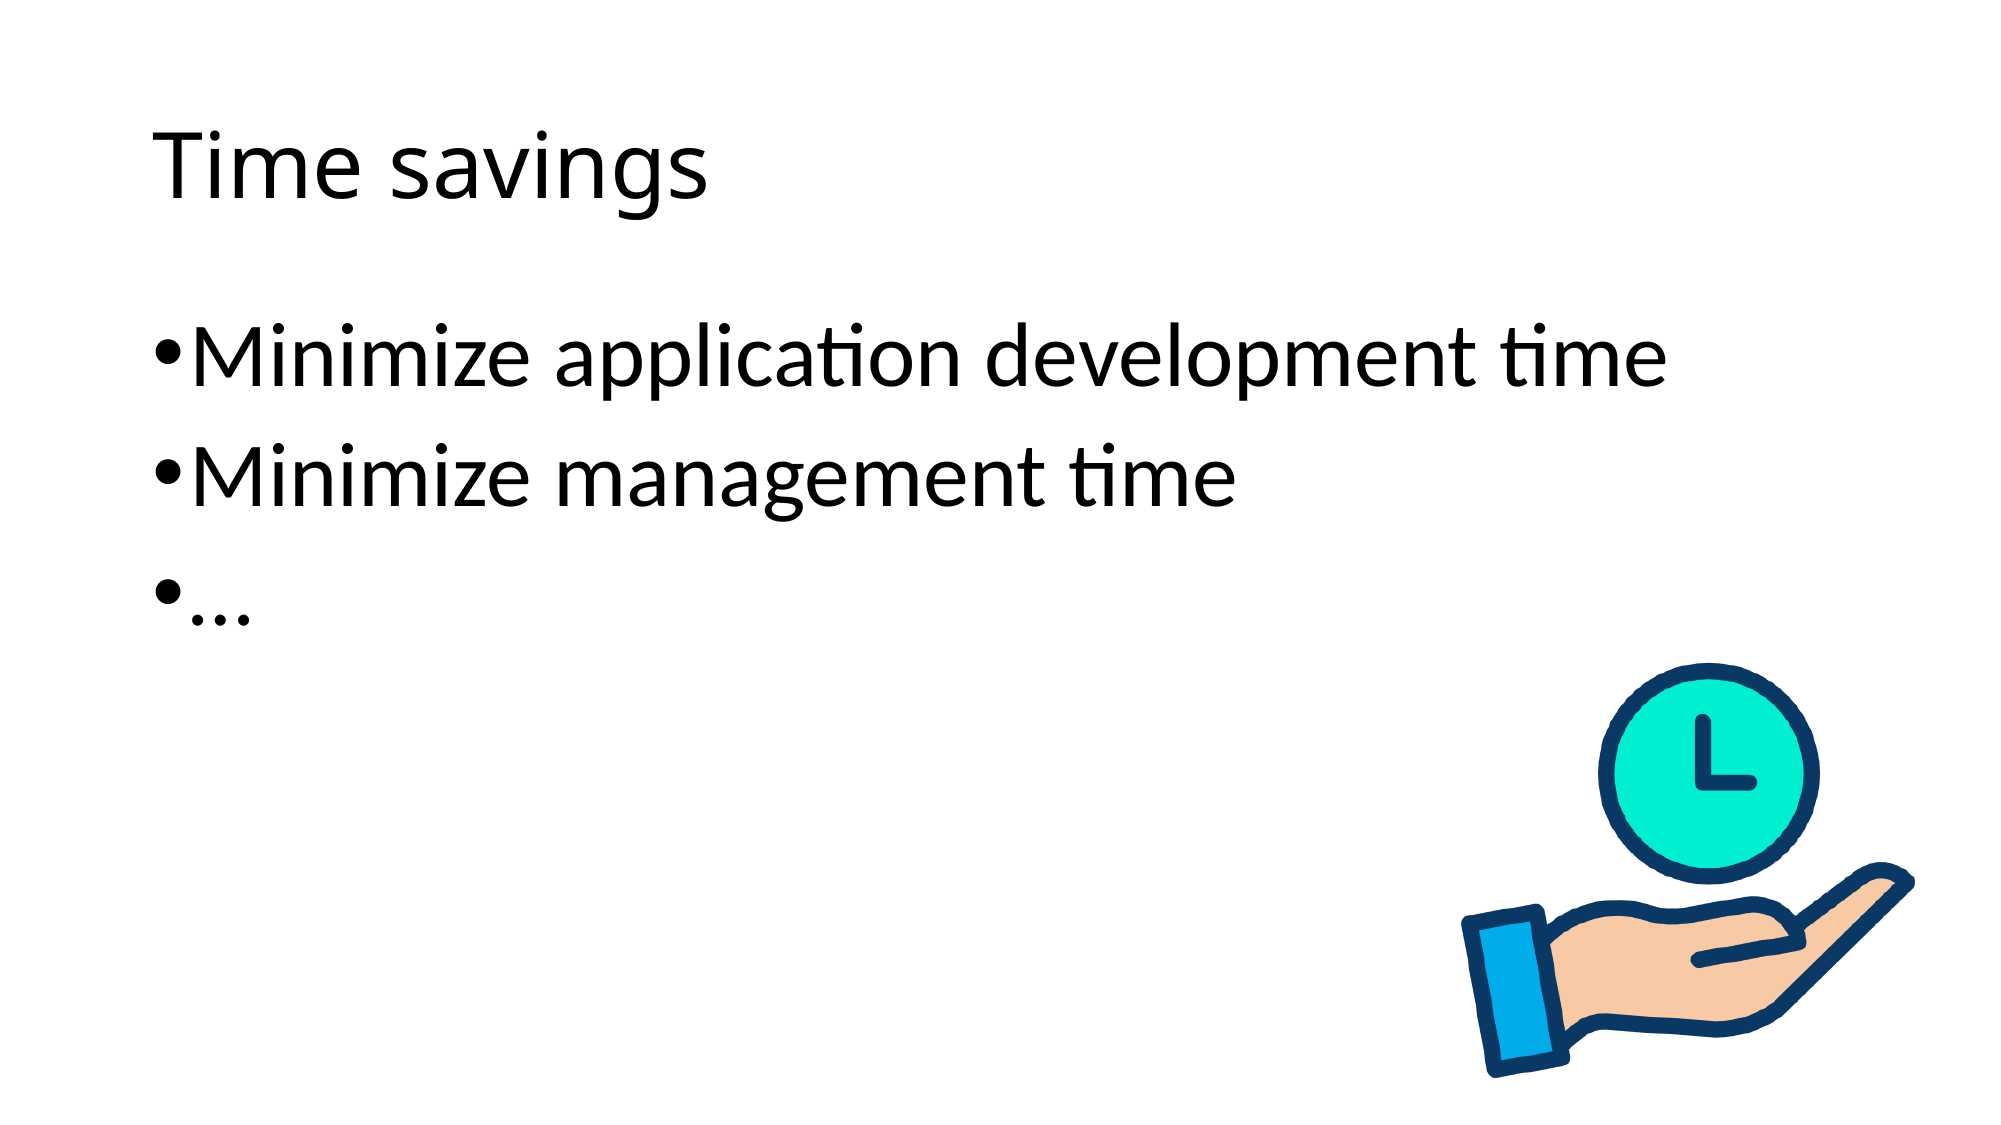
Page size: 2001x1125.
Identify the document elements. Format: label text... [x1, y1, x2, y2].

title Time savings [137, 59, 1863, 278]
list Minimize application development time Minimize management time … [137, 299, 1863, 1014]
picture [1461, 642, 1915, 1096]
